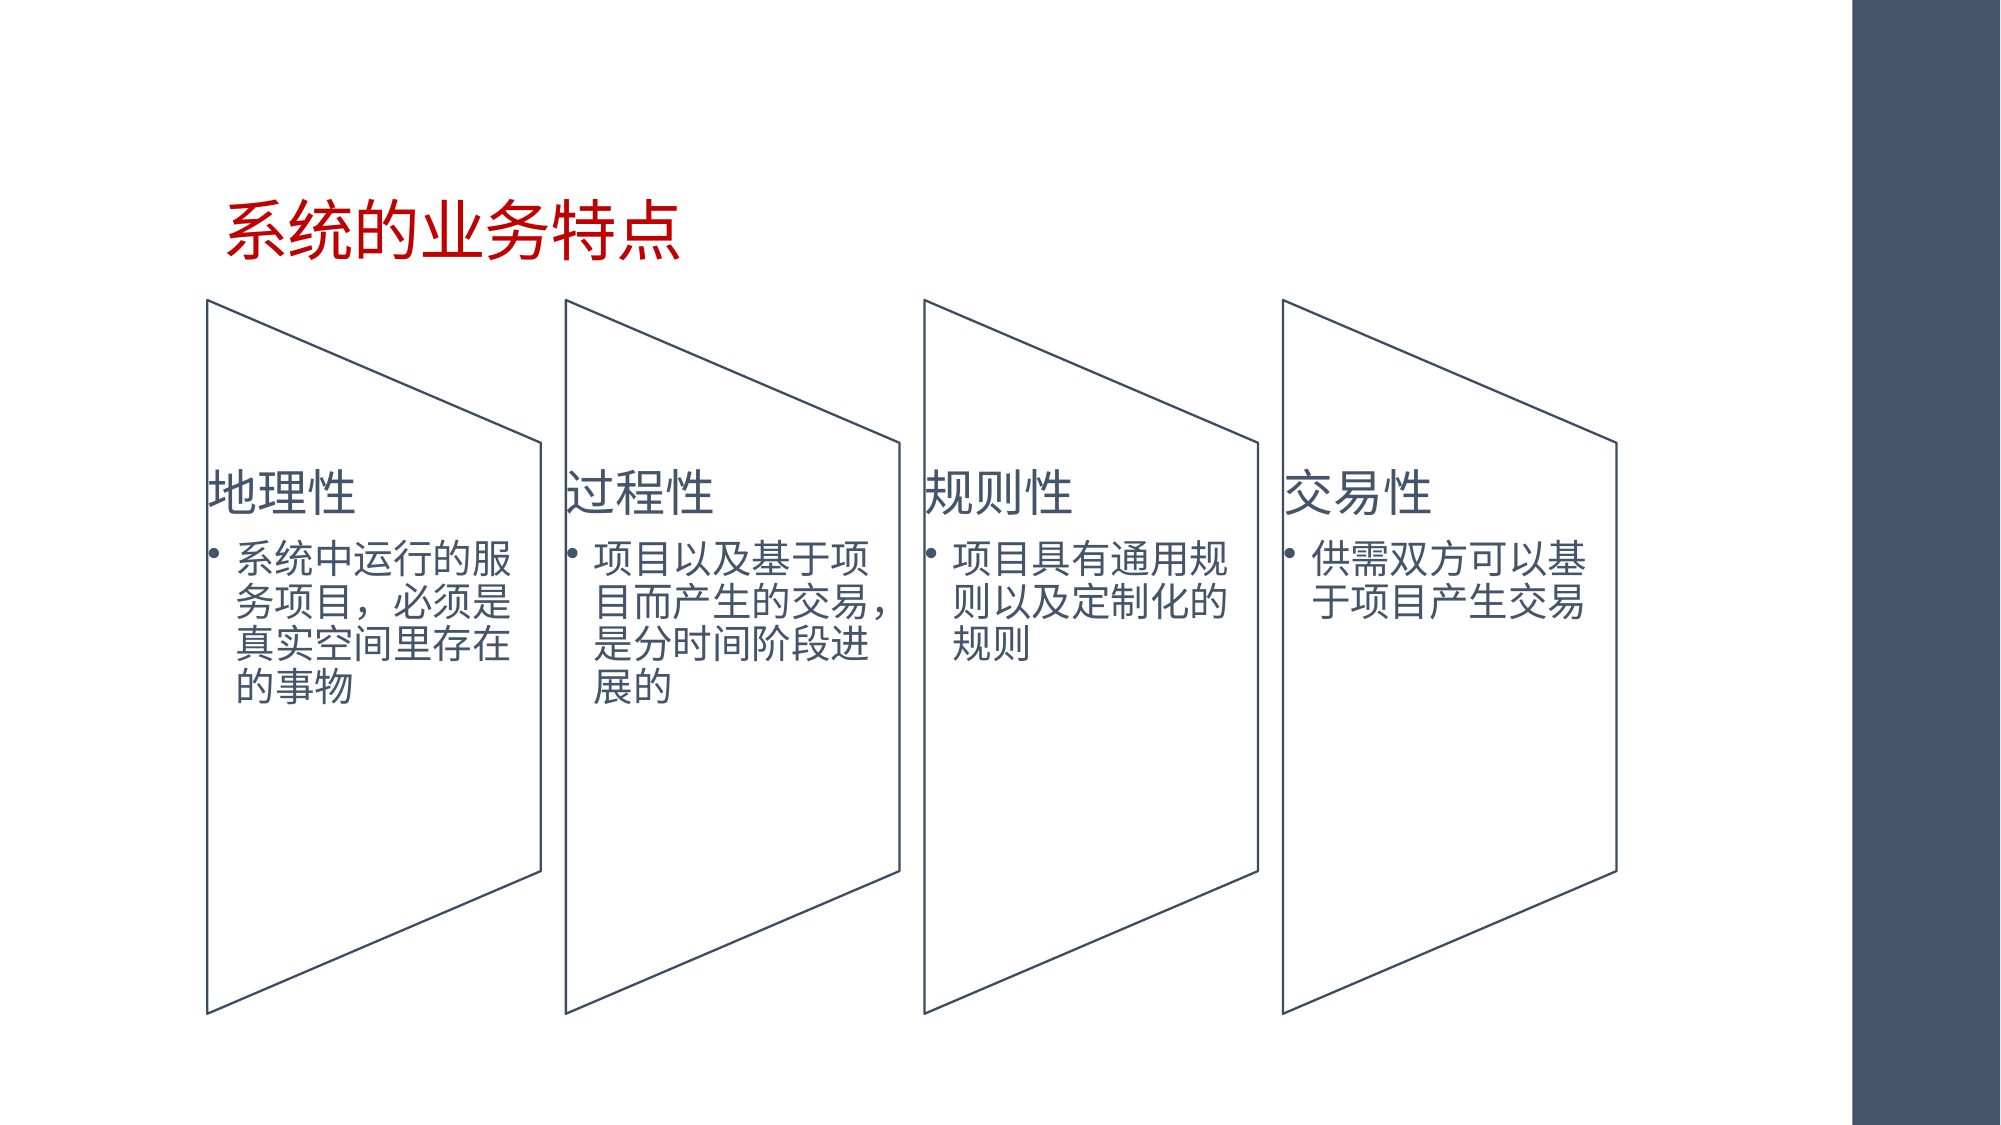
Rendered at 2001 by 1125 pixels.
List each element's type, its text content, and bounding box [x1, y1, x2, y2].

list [206, 299, 1618, 1015]
title 系统的业务特点 [206, 43, 1797, 278]
